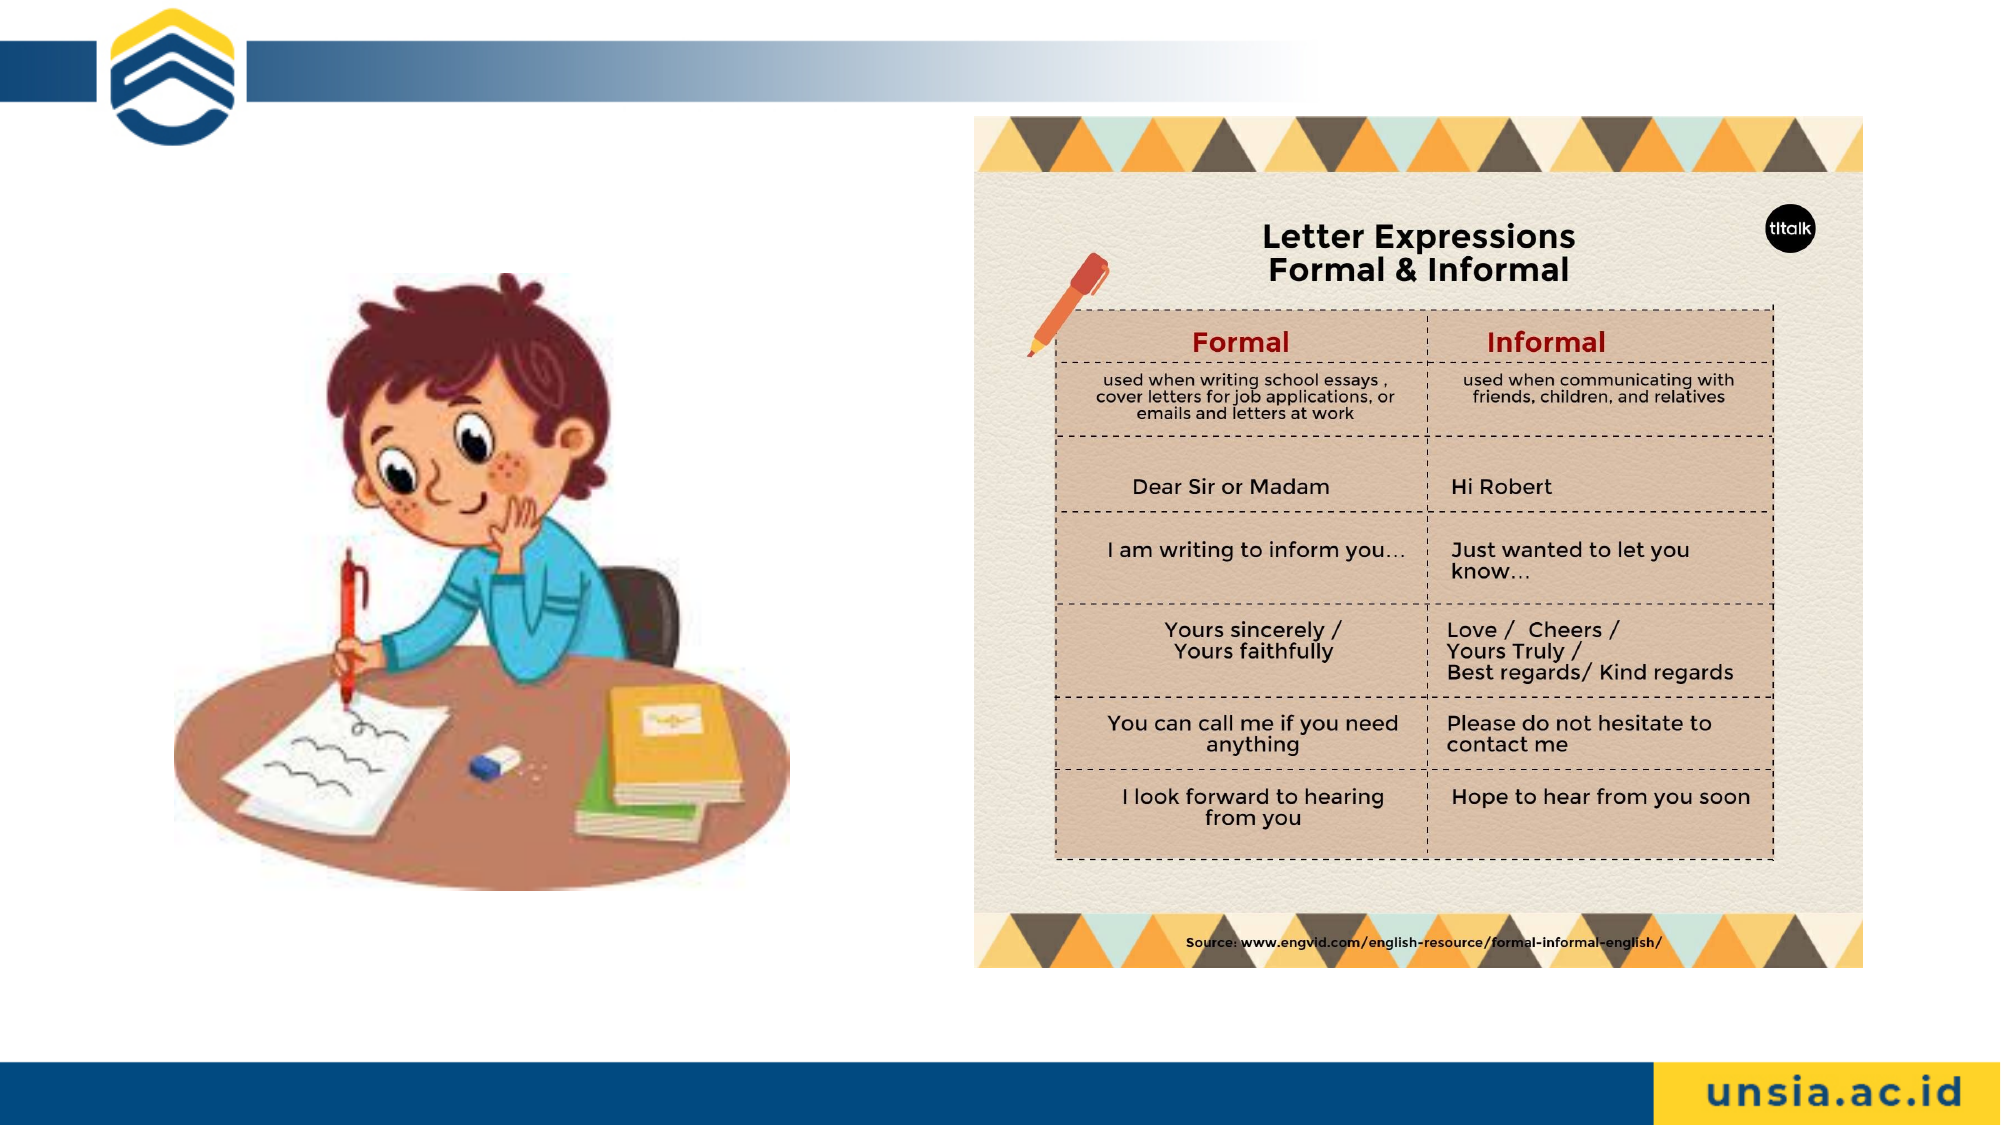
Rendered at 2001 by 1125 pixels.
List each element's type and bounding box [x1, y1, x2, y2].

picture [0, 0, 2001, 1125]
list [974, 116, 1863, 968]
